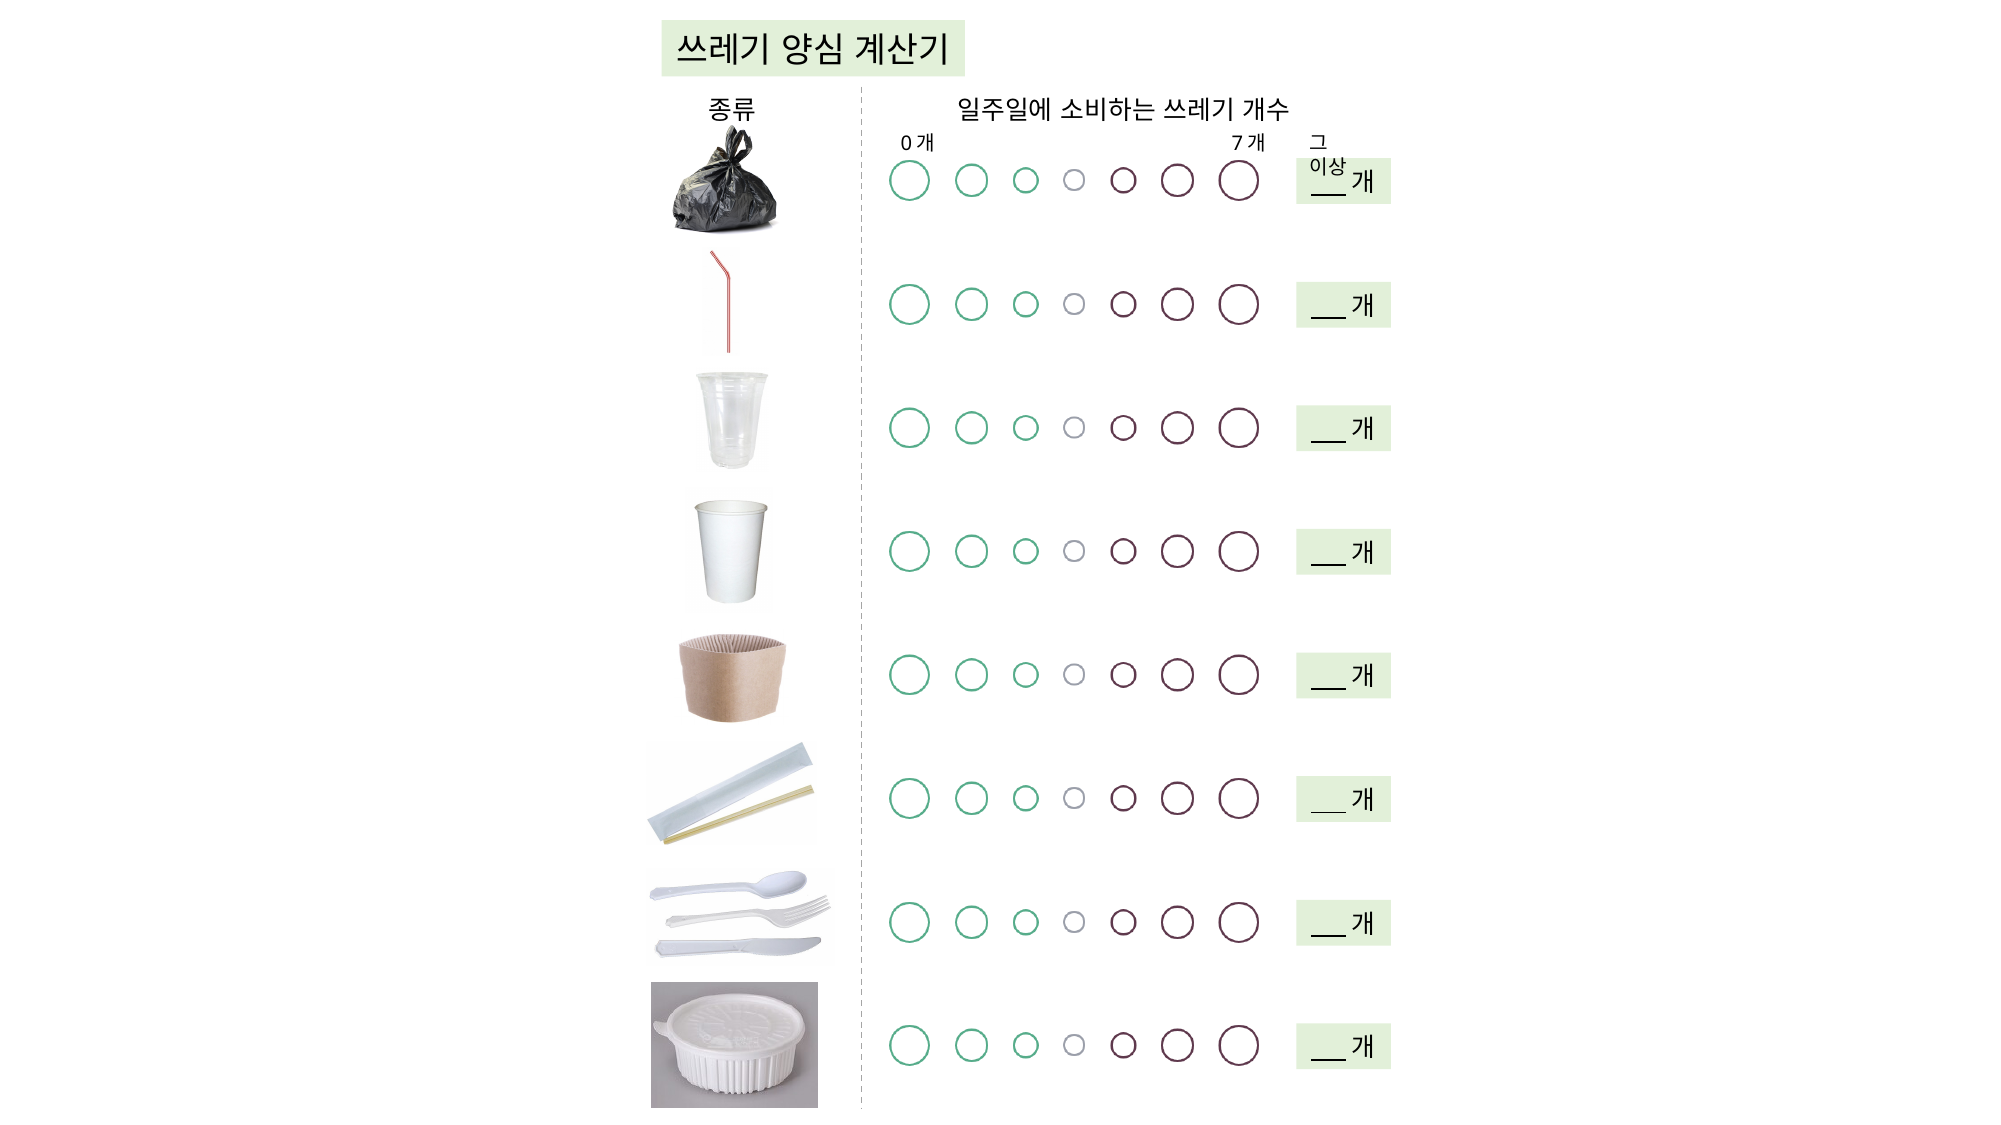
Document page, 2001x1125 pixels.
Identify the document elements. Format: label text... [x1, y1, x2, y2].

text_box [873, 148, 1398, 212]
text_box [873, 272, 1398, 336]
picture [685, 487, 773, 613]
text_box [873, 519, 1398, 583]
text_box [873, 1014, 1398, 1077]
picture [651, 982, 818, 1108]
text_box 쓰레기 양심 계산기 [661, 20, 965, 77]
text_box 종류 [694, 86, 772, 106]
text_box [873, 396, 1398, 459]
picture [646, 868, 835, 966]
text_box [873, 643, 1398, 706]
picture [674, 629, 789, 725]
text_box 일주일에 소비하는 쓰레기 개수 [942, 86, 1306, 133]
picture [695, 367, 769, 472]
picture [646, 741, 817, 845]
text_box 0개 [885, 123, 963, 148]
text_box 7개 [1216, 123, 1294, 148]
picture [654, 106, 797, 356]
text_box 그 이상 [1294, 123, 1380, 148]
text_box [873, 890, 1398, 954]
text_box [873, 766, 1398, 830]
